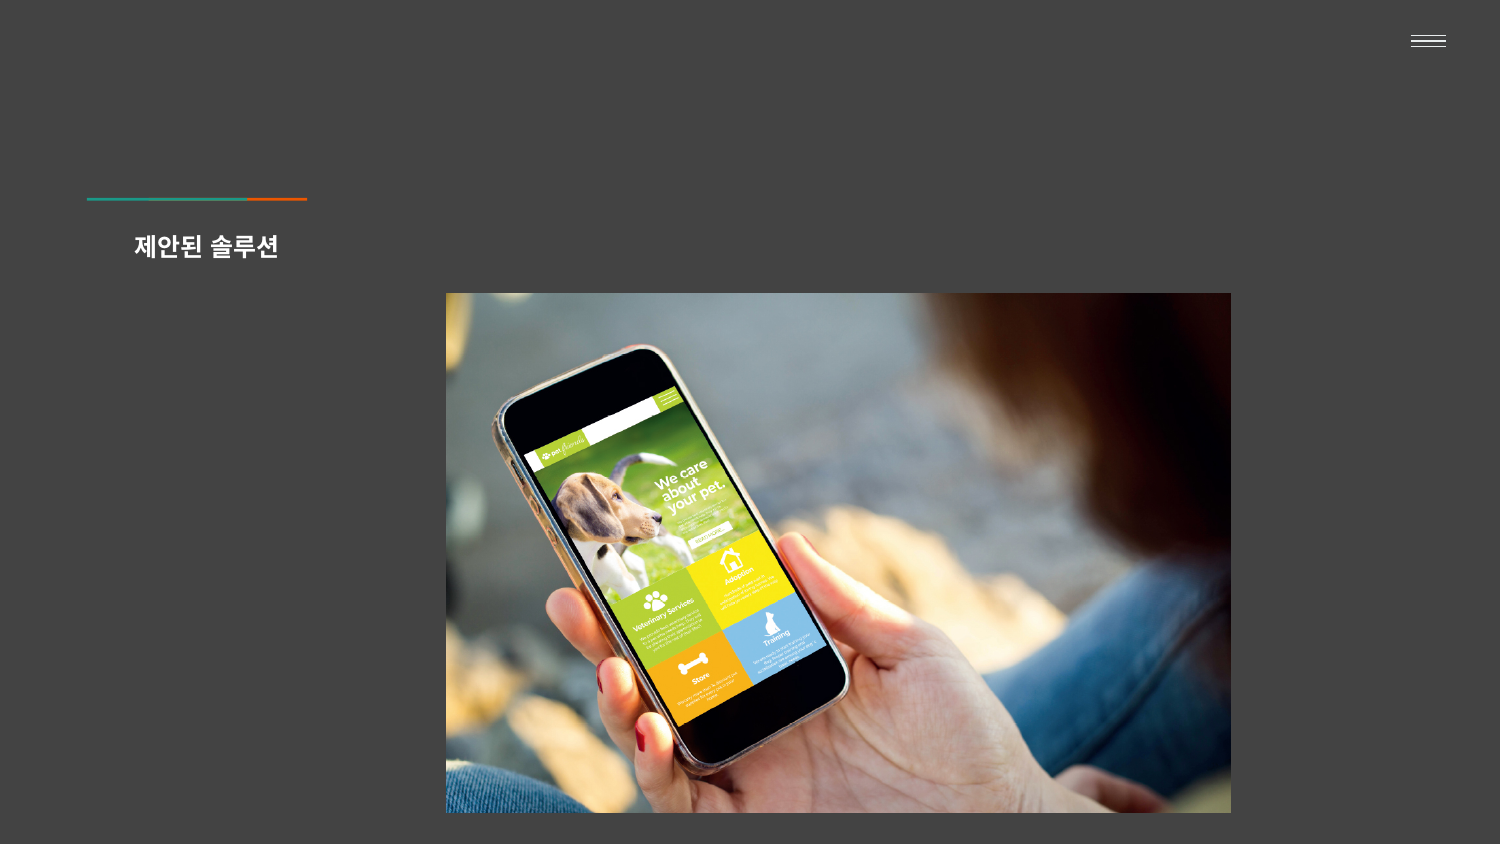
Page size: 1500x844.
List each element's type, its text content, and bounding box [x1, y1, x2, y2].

picture [446, 293, 1231, 813]
title 제안된 솔루션 [119, 216, 1270, 275]
